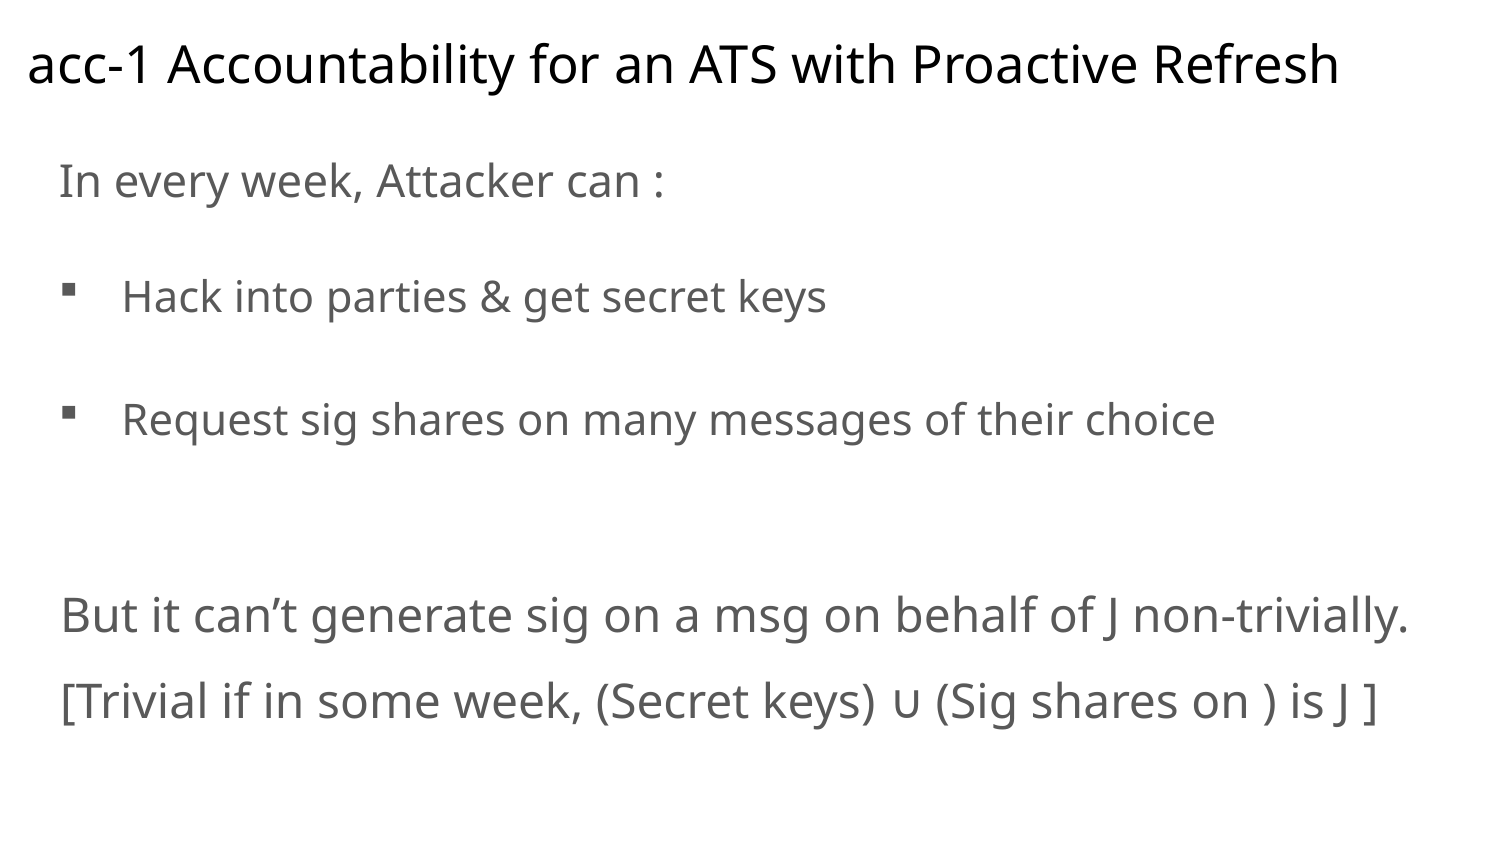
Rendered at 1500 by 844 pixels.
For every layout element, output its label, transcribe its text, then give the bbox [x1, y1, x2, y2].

title acc-1 Accountability for an ATS with Proactive Refresh [12, 16, 1411, 111]
text_box In every week, Attacker can : Hack into parties & get secret keys Request sig shares on many messages of their choice [26, 110, 1297, 535]
